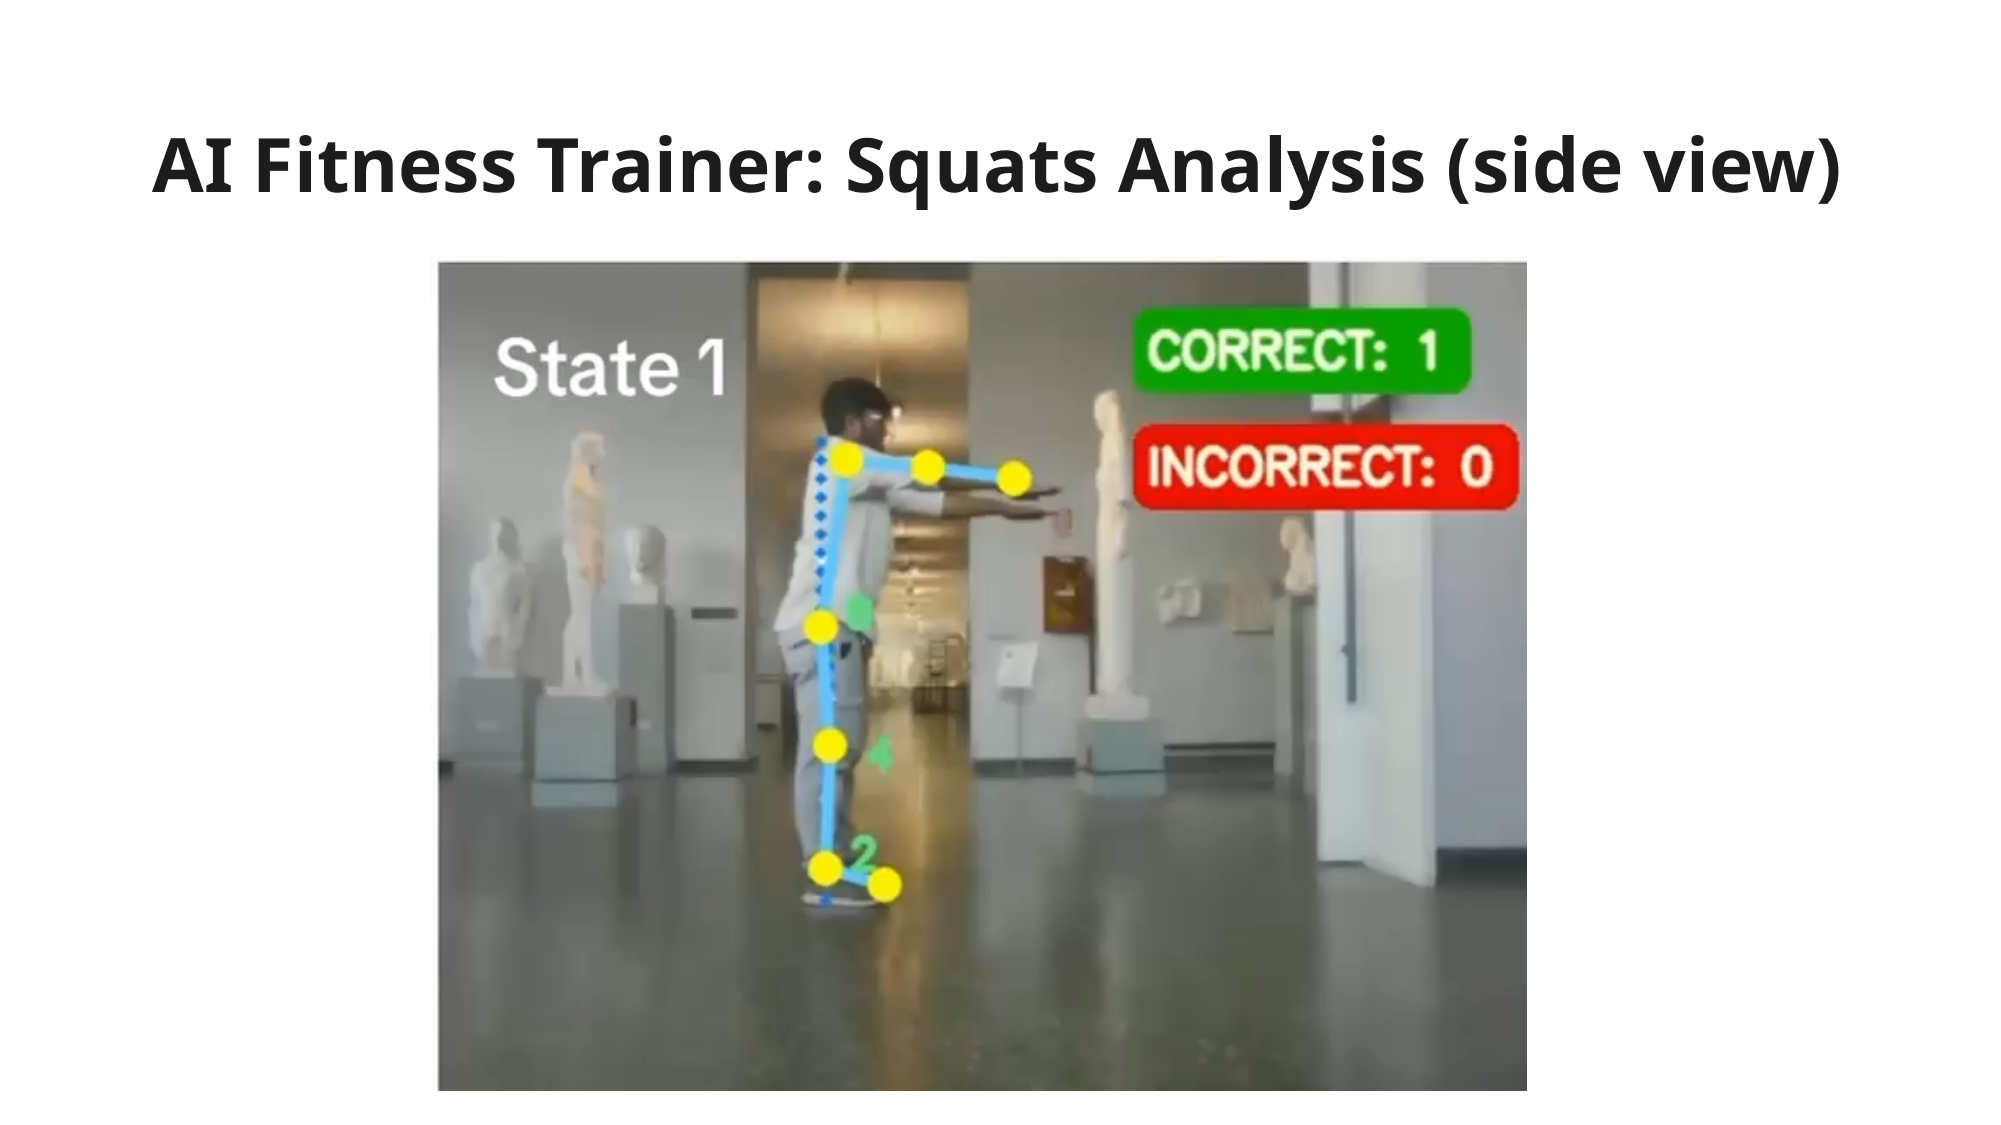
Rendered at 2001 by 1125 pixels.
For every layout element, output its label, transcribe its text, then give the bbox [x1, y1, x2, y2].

title AI Fitness Trainer: Squats Analysis (side view) [137, 59, 1863, 278]
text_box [430, 255, 1528, 1092]
